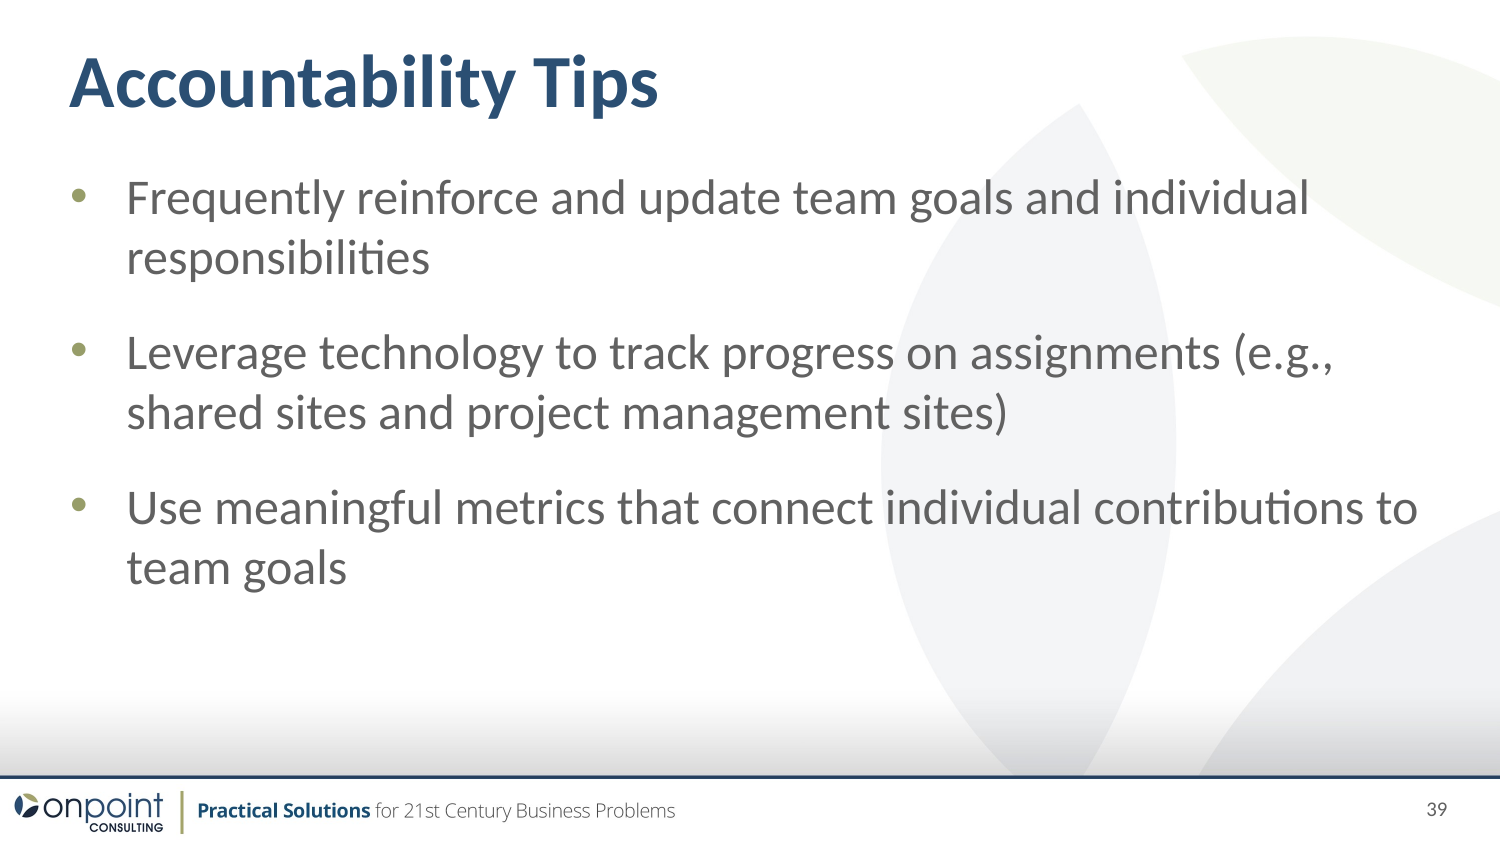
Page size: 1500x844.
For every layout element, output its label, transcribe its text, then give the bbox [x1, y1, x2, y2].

text_box Accountability Tips [55, 25, 1160, 131]
list Frequently reinforce and update team goals and individual responsibilities Leverage technology to track progress on assignments (e.g., shared sites and project management sites) Use meaningful metrics that connect individual contributions to team goals [55, 157, 1437, 687]
picture [0, 0, 1500, 844]
text_box 39 [1411, 788, 1482, 834]
